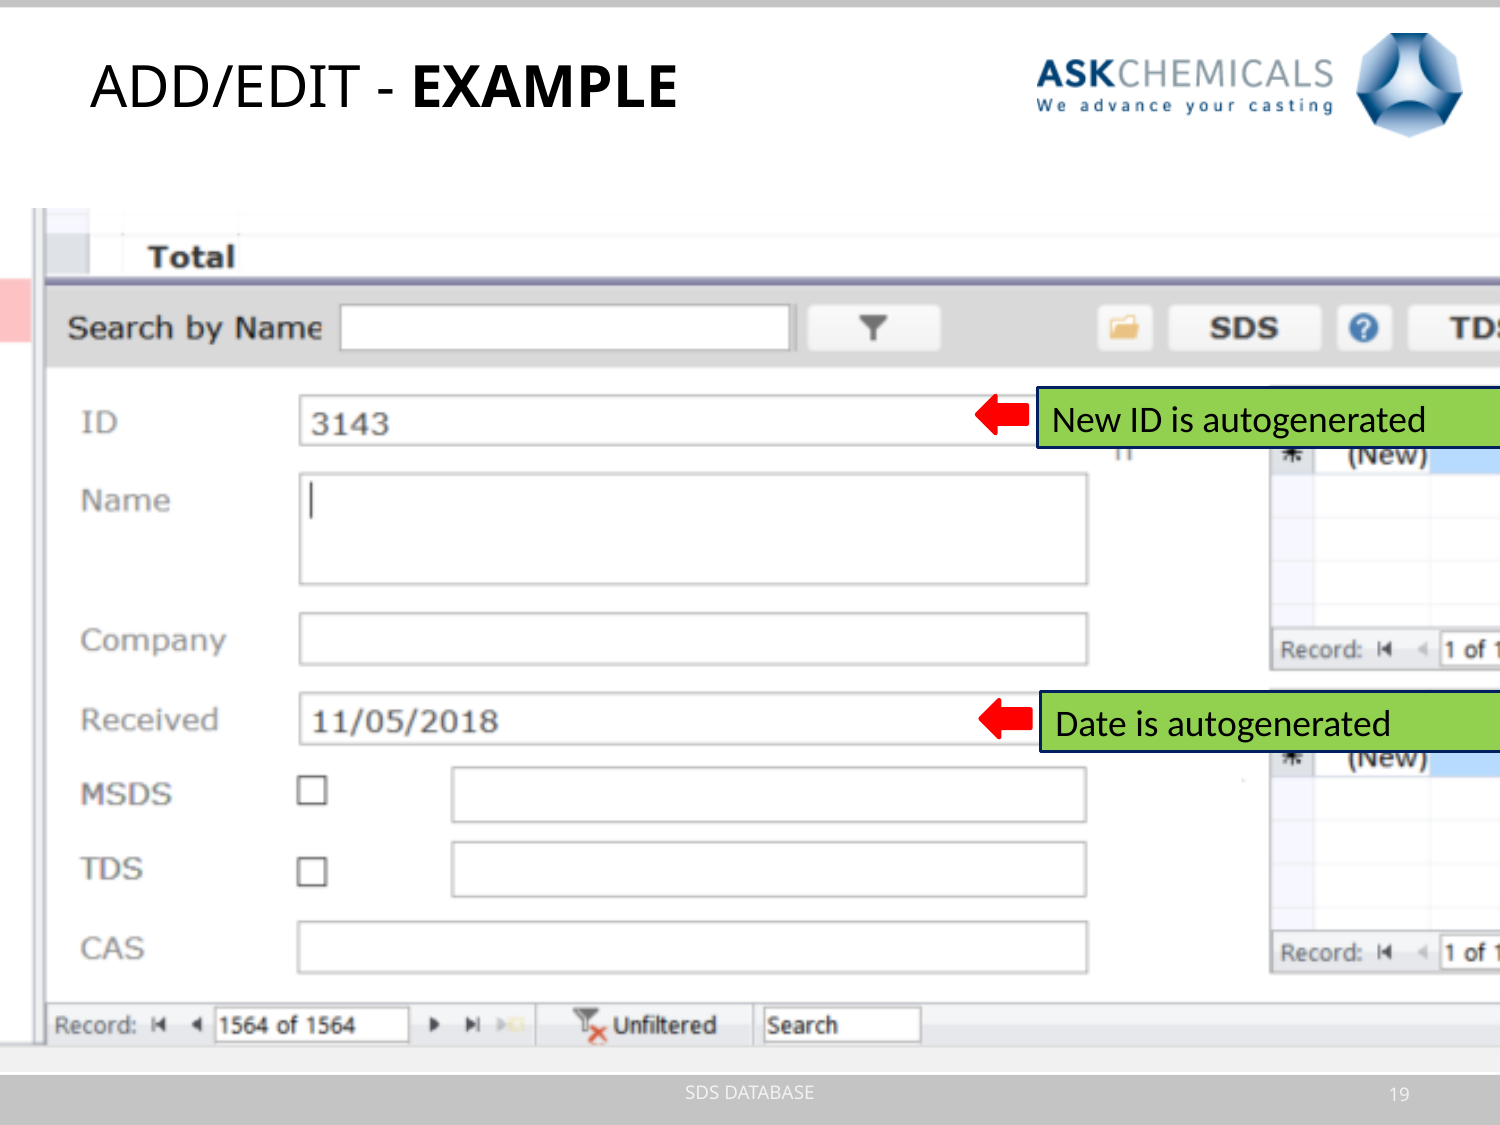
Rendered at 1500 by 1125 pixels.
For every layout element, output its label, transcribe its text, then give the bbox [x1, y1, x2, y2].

footer sds database [462, 1083, 1038, 1113]
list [0, 208, 1500, 1072]
title add/edit - example [75, 37, 1425, 131]
slide_number 19 [1074, 1083, 1425, 1113]
picture [1037, 33, 1463, 138]
